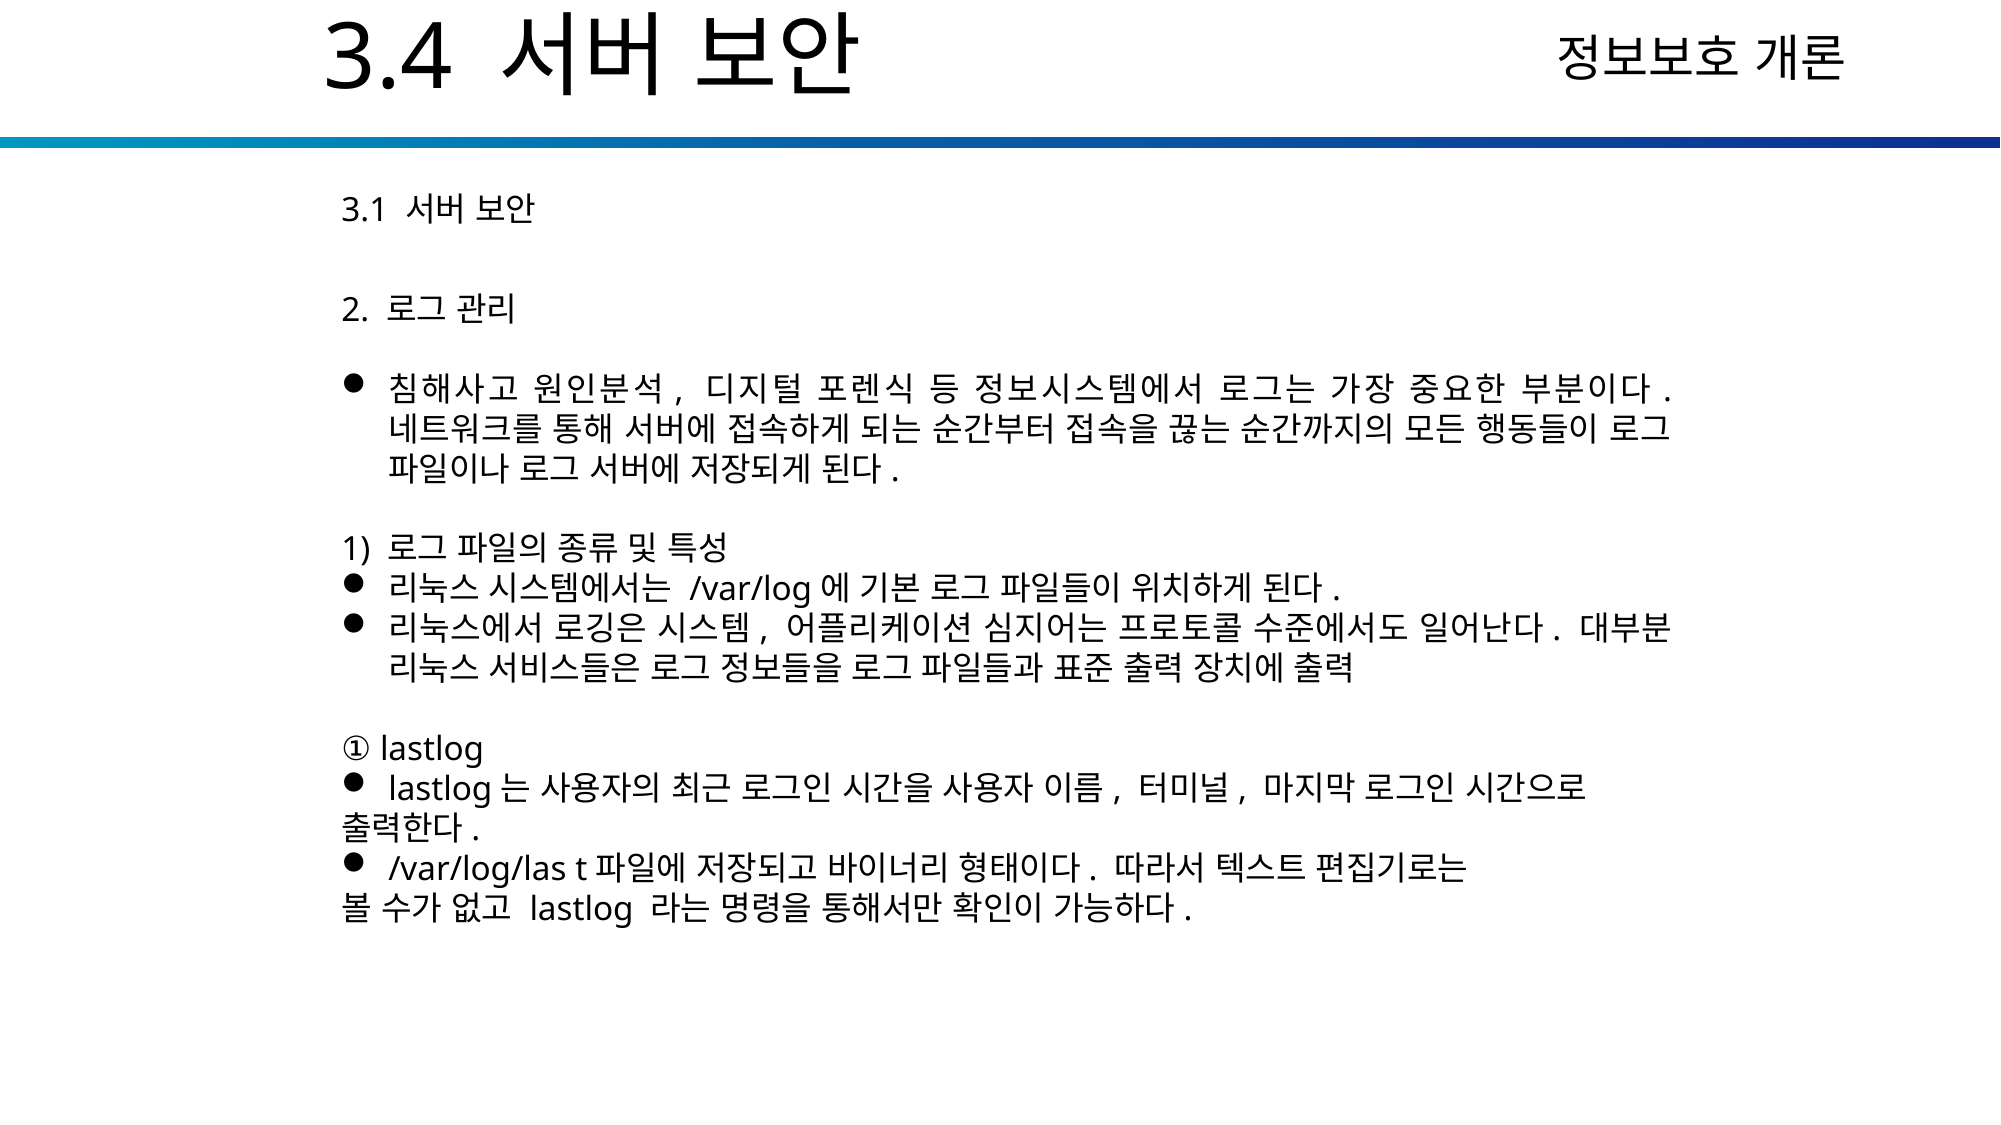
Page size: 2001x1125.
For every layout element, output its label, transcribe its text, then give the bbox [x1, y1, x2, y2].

picture [552, 137, 567, 148]
picture [530, 137, 541, 148]
picture [577, 137, 2000, 148]
title 3.4 서버 보안 [308, 23, 1636, 94]
text_box 3.1 서버 보안 2. 로그 관리 침해사고 원인분석, 디지털 포렌식 등 정보시스템에서 로그는 가장 중요한 부분이다. 네트워크를 통해 서버에 접속하게 되는 순간부터 접속을 끊는 순간까지의 모든 행동들이 로그 파일이나 로그 서버에 저장되게 된다. 1) 로그 파일의 종류 및 특성 리눅스 시스템에서는 /var/log에 기본 로그 파일들이 위치하게 된다. 리눅스에서 로깅은 시스템, 어플리케이션 심지어는 프로토콜 수준에서도 일어난다. 대부분 리눅스 서비스들은 로그 정보들을 로그 파일들과 표준 출력 장치에 출력 ① lastlog lastlog는 사용자의 최근 로그인 시간을 사용자 이름, 터미널, 마지막 로그인 시간으로 출력한다. /var/log/las t파일에 저장되고 바이너리 형태이다. 따라서 텍스트 편집기로는 볼 수가 없고 lastlog 라는 명령을 통해서만 확인이 가능하다. [326, 160, 1687, 1014]
